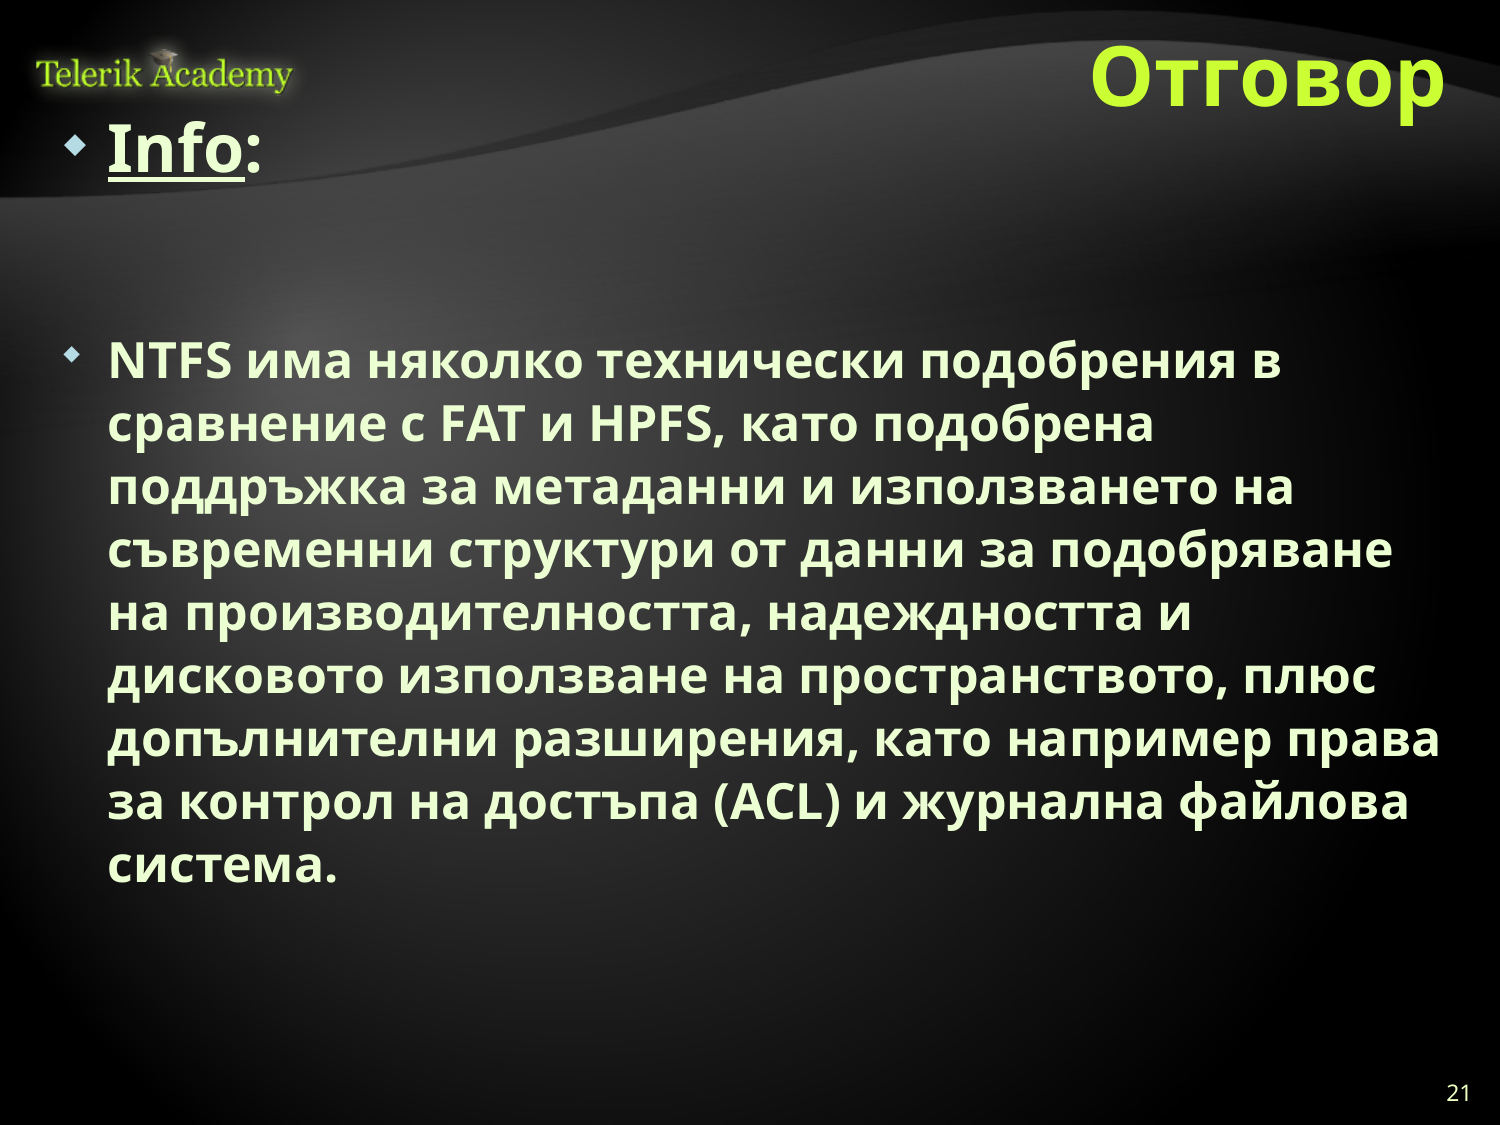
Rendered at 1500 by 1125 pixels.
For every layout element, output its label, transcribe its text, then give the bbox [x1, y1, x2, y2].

title Отговор [300, 12, 1463, 93]
list Info: NTFS има няколко технически подобрения в сравнение с FAT и HPFS, като подобрена поддръжка за метаданни и използването на съвременни структури от данни за подобряване на производителността, надеждността и дискoвото използване на пространството, плюс допълнителни разширения, като например права за контрол на достъпа (ACL) и журнална файлова система. [46, 93, 1472, 1044]
picture [0, 0, 1500, 1125]
slide_number 21 [1412, 1074, 1488, 1113]
